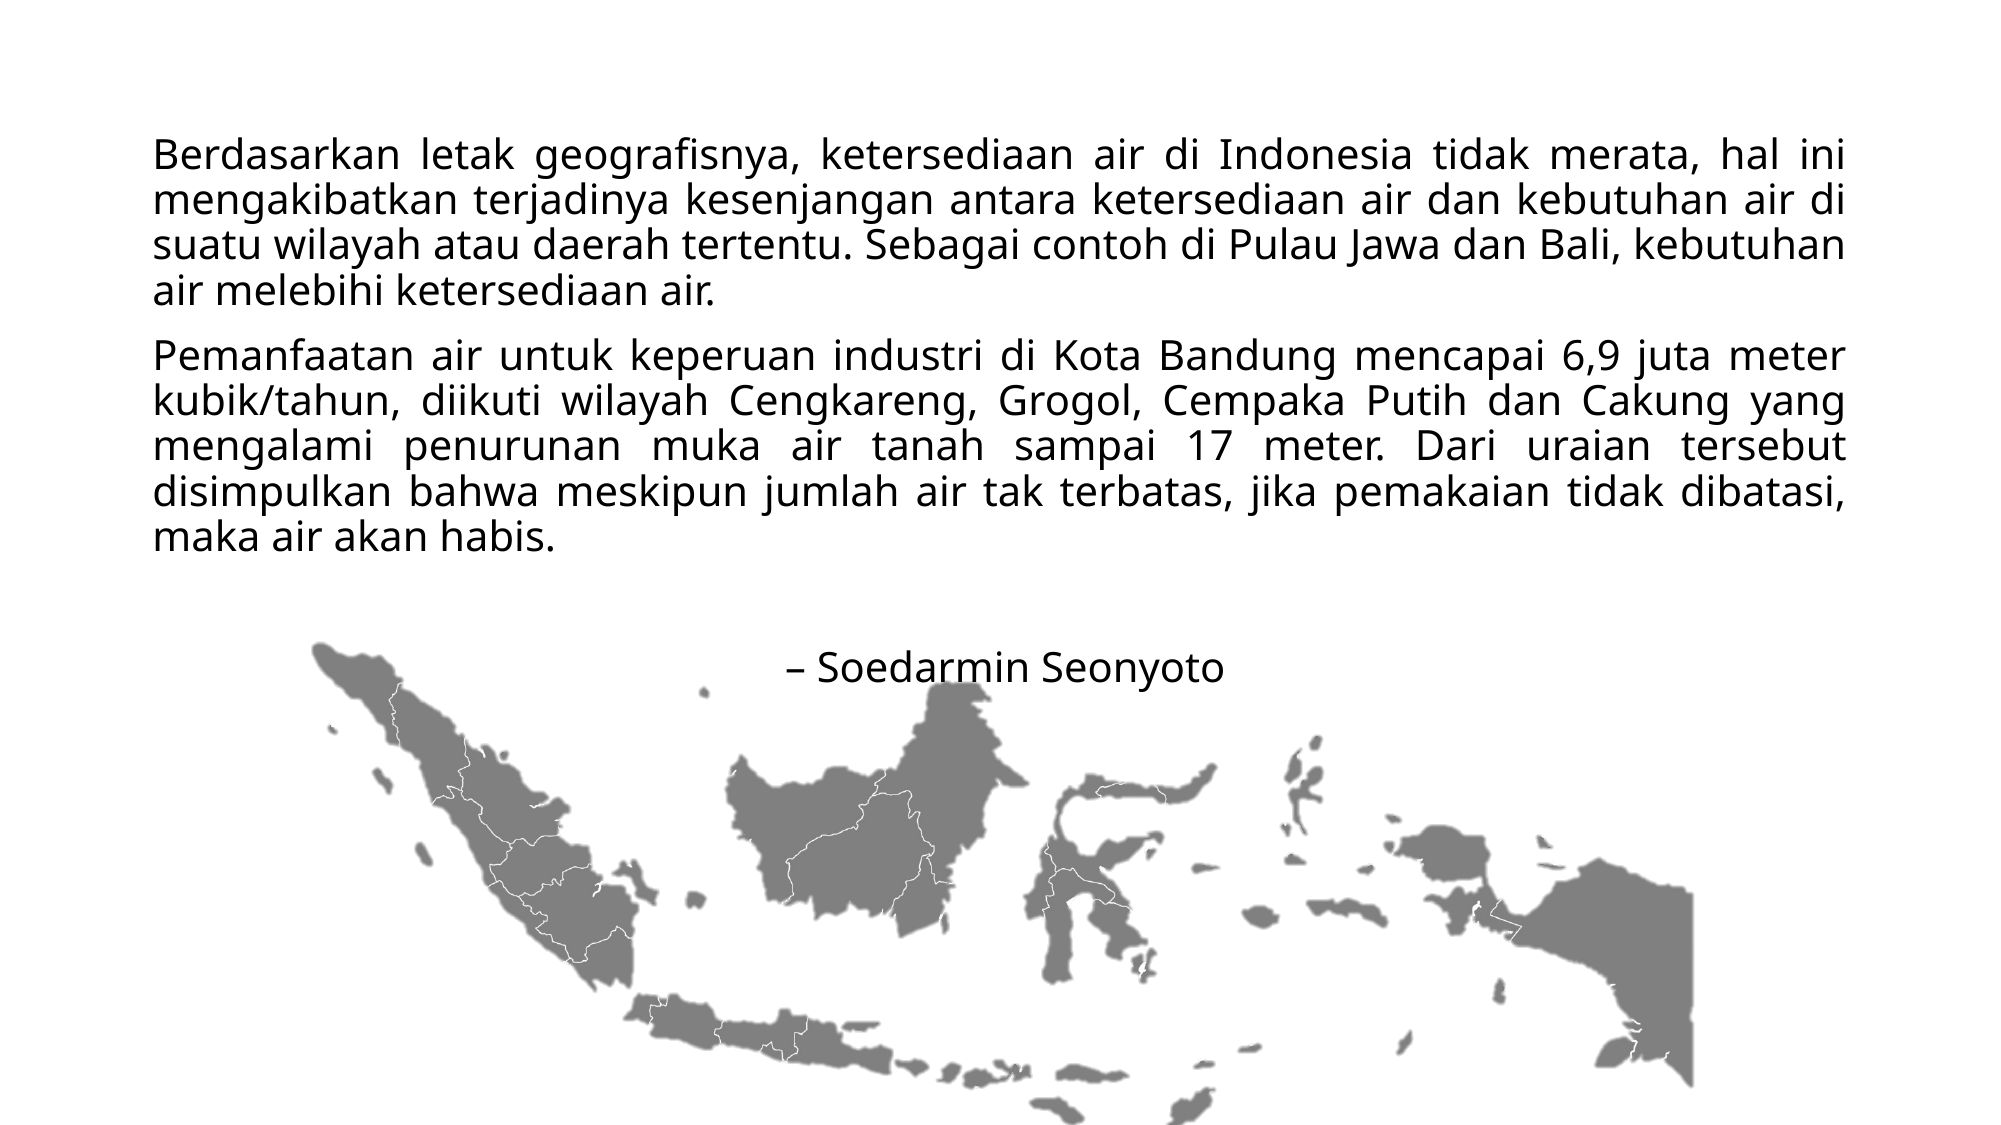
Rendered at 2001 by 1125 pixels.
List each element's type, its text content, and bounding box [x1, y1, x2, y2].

picture [249, 326, 1750, 1125]
list Berdasarkan letak geografisnya, ketersediaan air di Indonesia tidak merata, hal ini mengakibatkan terjadinya kesenjangan antara ketersediaan air dan kebutuhan air di suatu wilayah atau daerah tertentu. Sebagai contoh di Pulau Jawa dan Bali, kebutuhan air melebihi ketersediaan air. Pemanfaatan air untuk keperuan industri di Kota Bandung mencapai 6,9 juta meter kubik/tahun, diikuti wilayah Cengkareng, Grogol, Cempaka Putih dan Cakung yang mengalami penurunan muka air tanah sampai 17 meter. Dari uraian tersebut disimpulkan bahwa meskipun jumlah air tak terbatas, jika pemakaian tidak dibatasi, maka air akan habis. – Soedarmin Seonyoto [137, 126, 1863, 1014]
